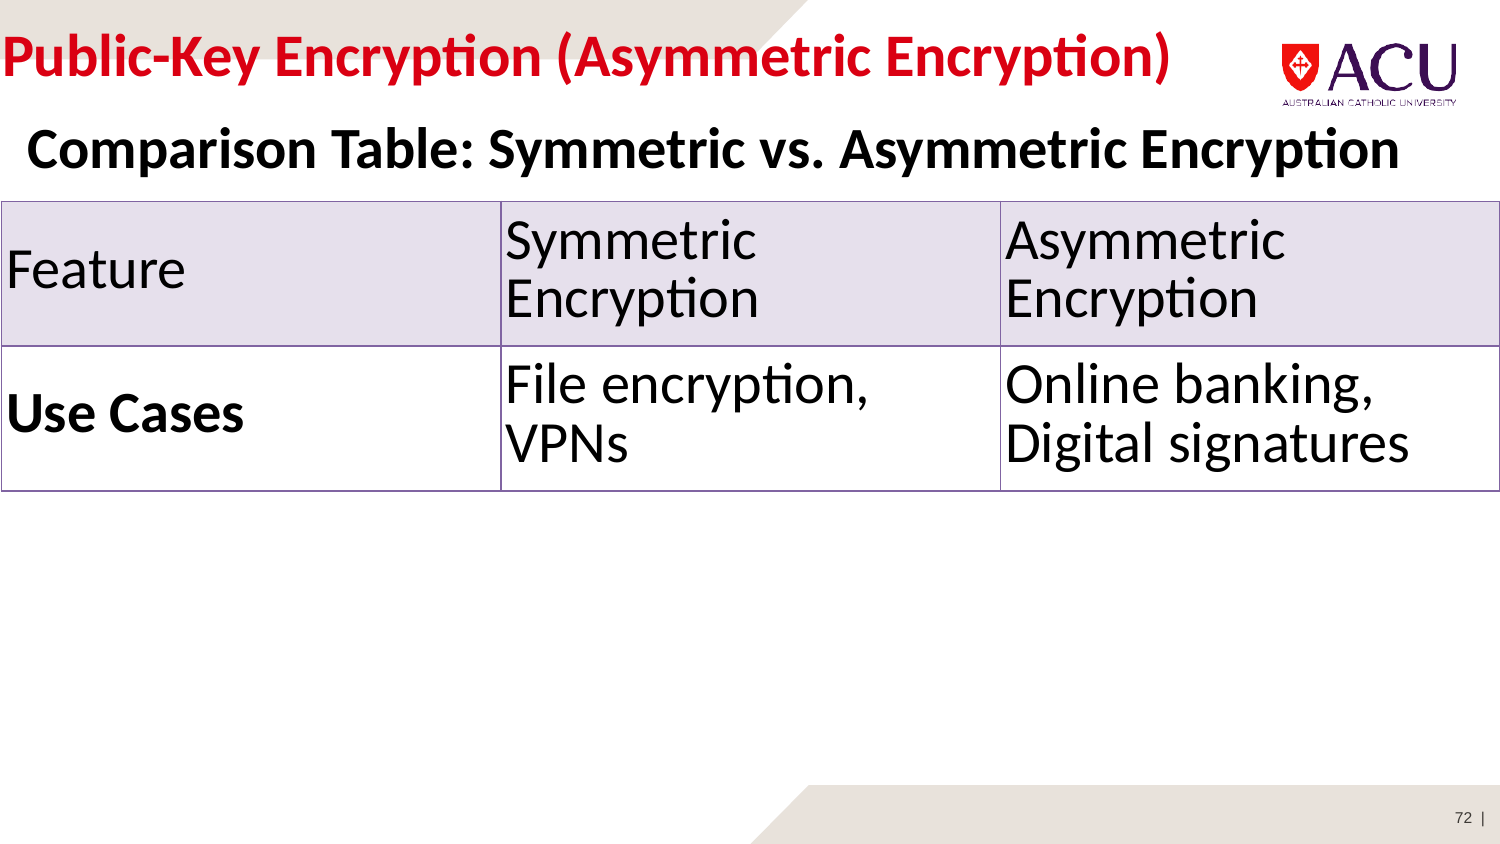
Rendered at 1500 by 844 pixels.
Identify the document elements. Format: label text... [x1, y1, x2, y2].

table_header Asymmetric Encryption [1001, 202, 1499, 345]
title Public-Key Encryption (Asymmetric Encryption) [0, 0, 1360, 157]
table_cell Use Cases [2, 347, 500, 490]
text_box Comparison Table: Symmetric vs. Asymmetric Encryption [12, 102, 1417, 188]
table_header Feature [2, 202, 500, 345]
table_cell File encryption, VPNs [502, 347, 1000, 490]
table_header Symmetric Encryption [502, 202, 1000, 345]
table_cell Online banking, Digital signatures [1001, 347, 1499, 490]
picture [1360, 43, 1456, 106]
slide_number 72 | [1452, 807, 1487, 844]
